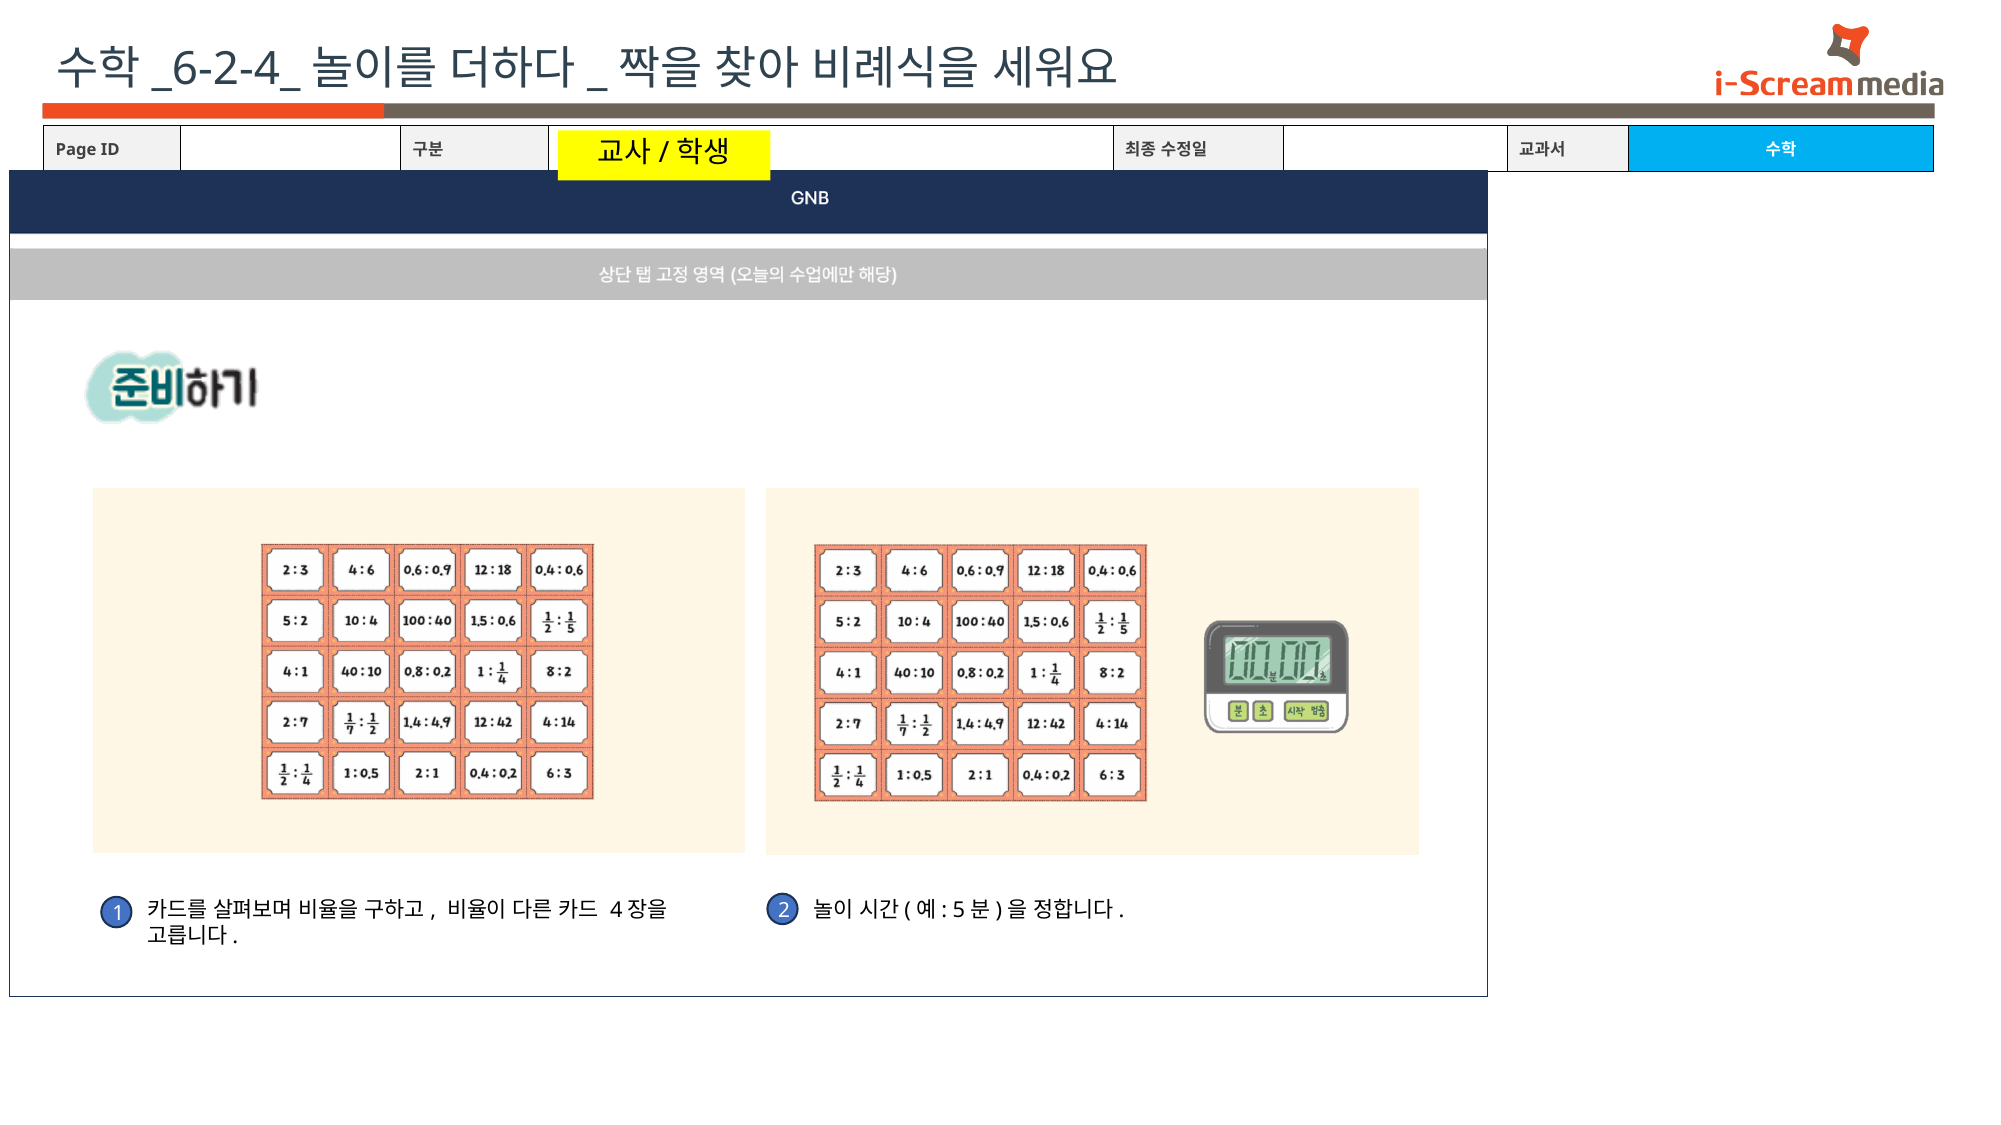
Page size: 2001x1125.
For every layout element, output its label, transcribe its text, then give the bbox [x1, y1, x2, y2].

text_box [767, 880, 1408, 928]
picture [10, 171, 1487, 996]
text_box 교사/학생 [557, 130, 771, 181]
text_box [101, 880, 727, 928]
picture [1715, 23, 1944, 96]
title 수학_6-2-4_놀이를 더하다_짝을 찾아 비례식을 세워요 [41, 44, 1683, 95]
